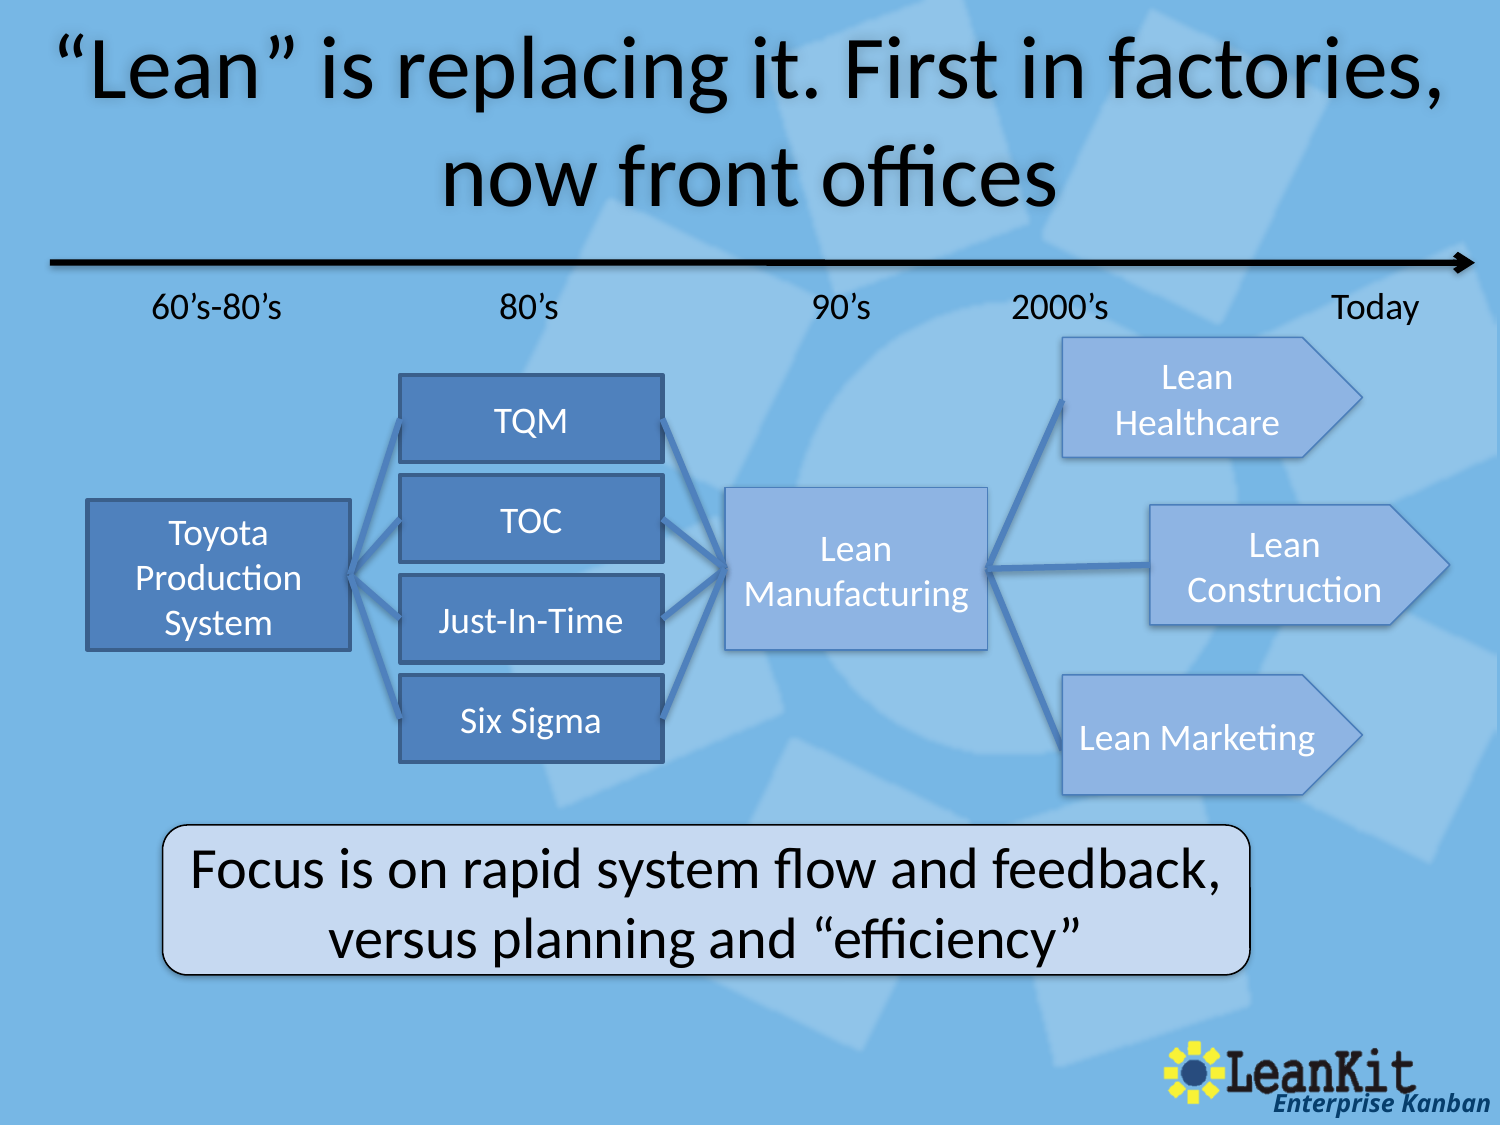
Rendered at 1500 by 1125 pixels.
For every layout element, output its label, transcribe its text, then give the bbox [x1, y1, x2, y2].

text_box Lean Construction [1149, 504, 1451, 626]
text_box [987, 399, 1063, 564]
text_box 80’s [484, 274, 574, 335]
text_box 2000’s [996, 274, 1124, 335]
text_box 90’s [796, 274, 886, 335]
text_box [349, 574, 401, 719]
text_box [987, 576, 1063, 751]
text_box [1155, 1024, 1500, 1125]
text_box Today [1316, 274, 1435, 335]
text_box Focus is on rapid system flow and feedback, versus planning and “efficiency” [161, 824, 1251, 976]
text_box Toyota Production System [85, 498, 344, 652]
text_box TQM [398, 373, 665, 464]
text_box TOC [404, 473, 657, 564]
text_box Lean Healthcare [1061, 336, 1364, 459]
text_box Lean Manufacturing [729, 487, 982, 651]
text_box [349, 418, 401, 574]
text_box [662, 568, 726, 719]
title “Lean” is replacing it. First in factories, now front offices [0, 0, 1500, 233]
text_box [987, 564, 1151, 569]
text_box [662, 518, 726, 568]
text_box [662, 418, 726, 518]
text_box Just-In-Time [404, 573, 657, 665]
text_box 60’s-80’s [136, 274, 298, 335]
text_box Six Sigma [398, 673, 665, 764]
text_box Lean Marketing [1061, 674, 1364, 796]
